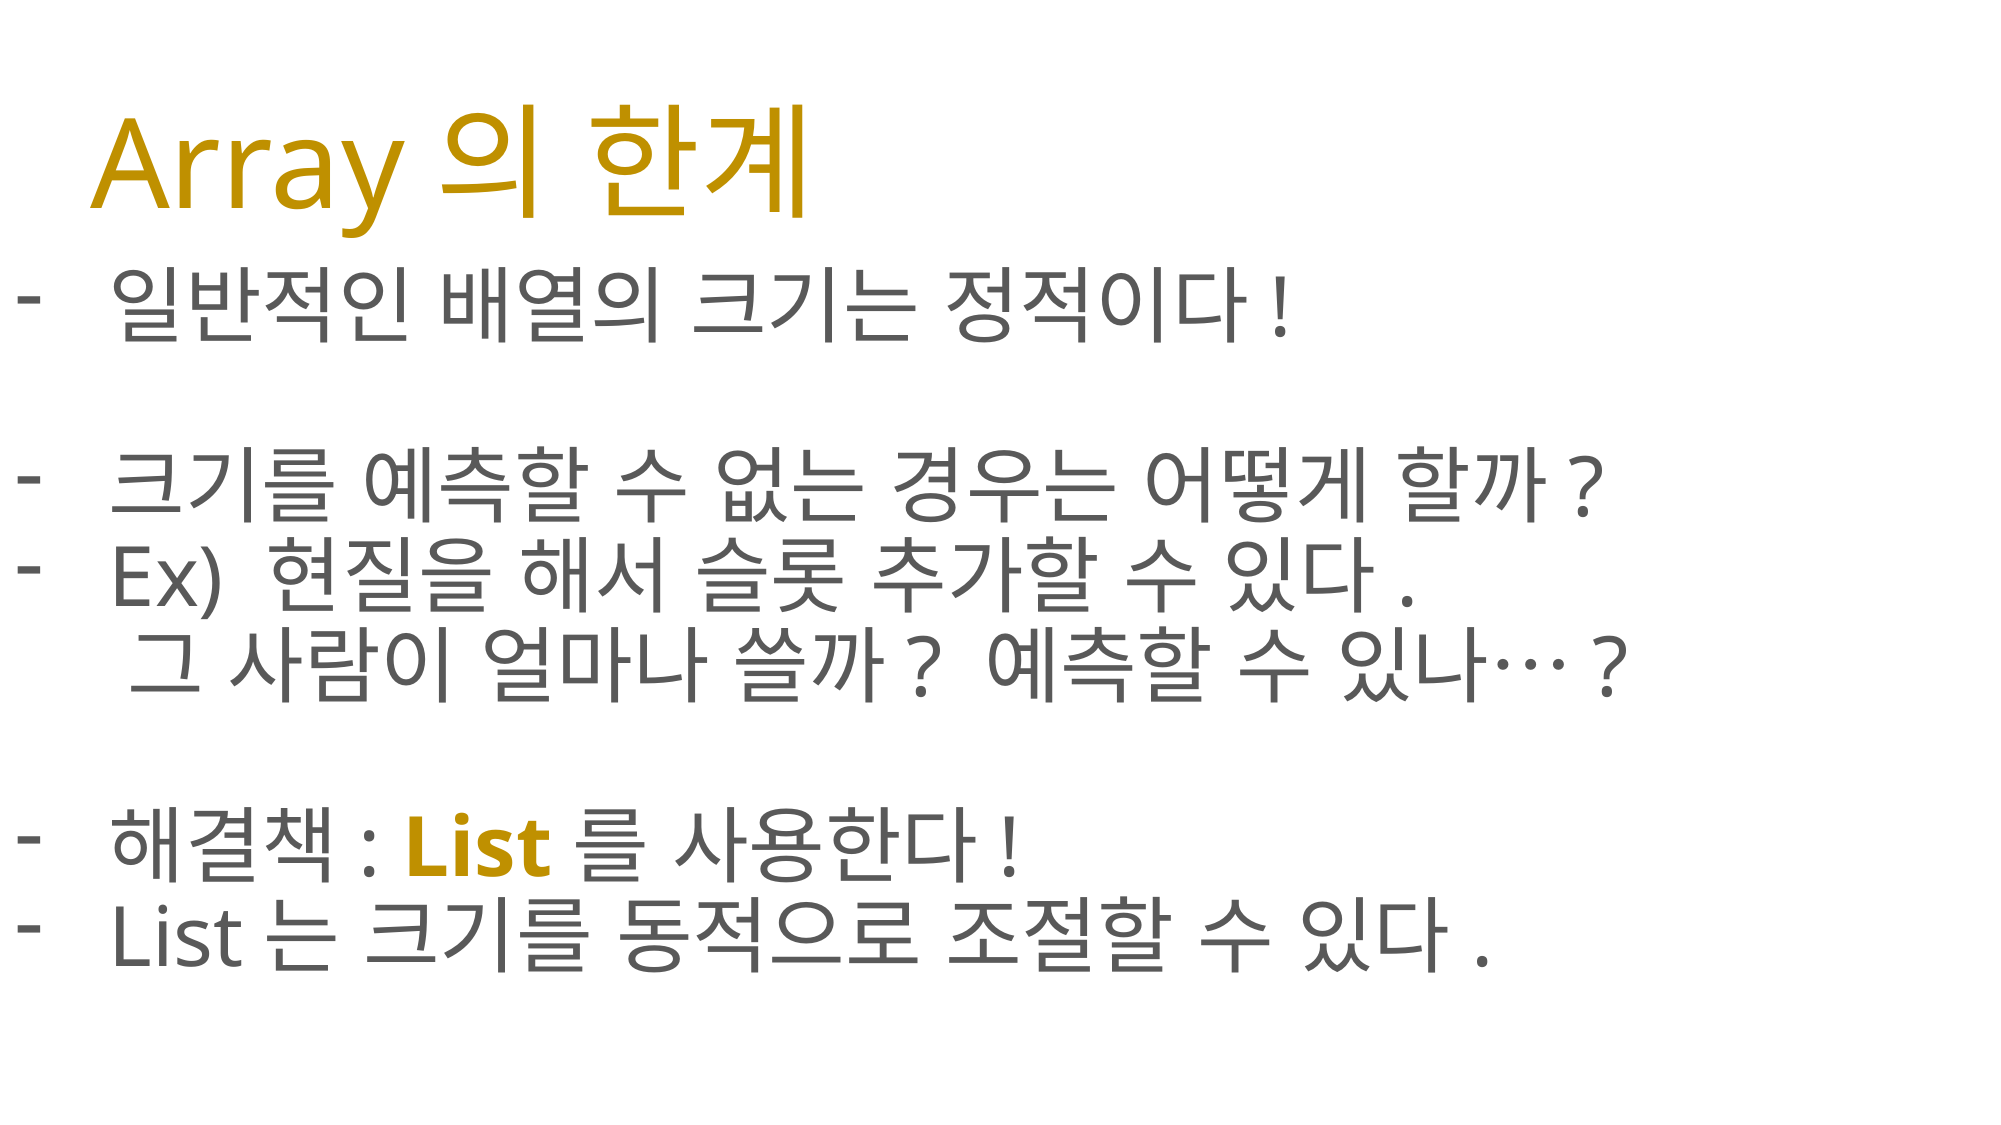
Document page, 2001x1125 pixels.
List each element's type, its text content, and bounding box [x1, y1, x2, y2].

text_box 일반적인 배열의 크기는 정적이다! 크기를 예측할 수 없는 경우는 어떻게 할까? Ex) 현질을 해서 슬롯 추가할 수 있다. 그 사람이 얼마나 쓸까? 예측할 수 있나…? 해결책: List를 사용한다! List는 크기를 동적으로 조절할 수 있다. [0, 236, 2000, 1103]
title Array의 한계 [75, 59, 1800, 236]
